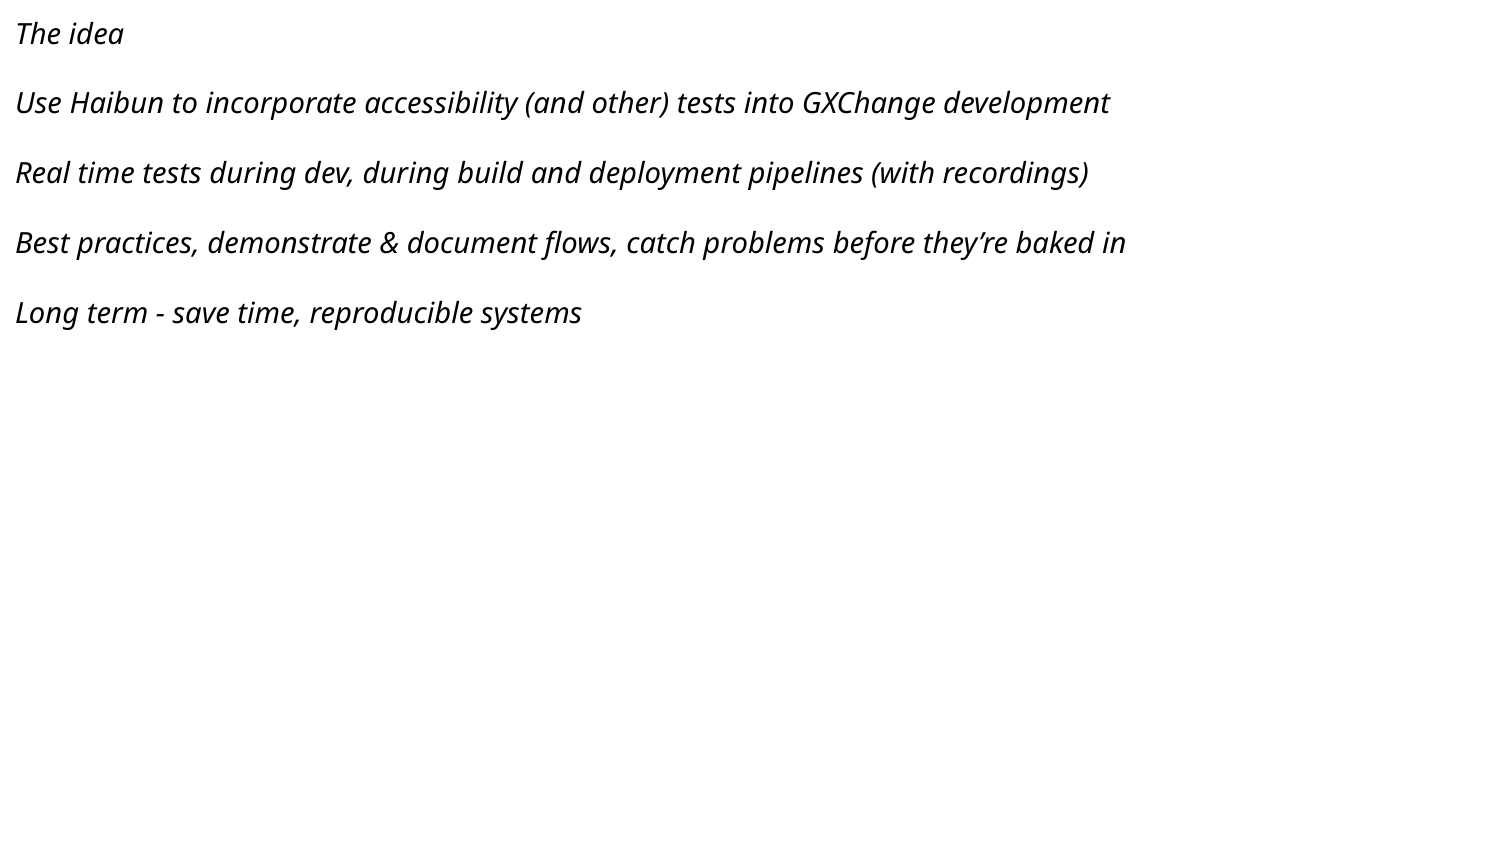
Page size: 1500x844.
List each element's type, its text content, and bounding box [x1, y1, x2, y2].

text_box The idea Use Haibun to incorporate accessibility (and other) tests into GXChange development Real time tests during dev, during build and deployment pipelines (with recordings) Best practices, demonstrate & document flows, catch problems before they’re baked in Long term - save time, reproducible systems [0, 0, 1411, 345]
